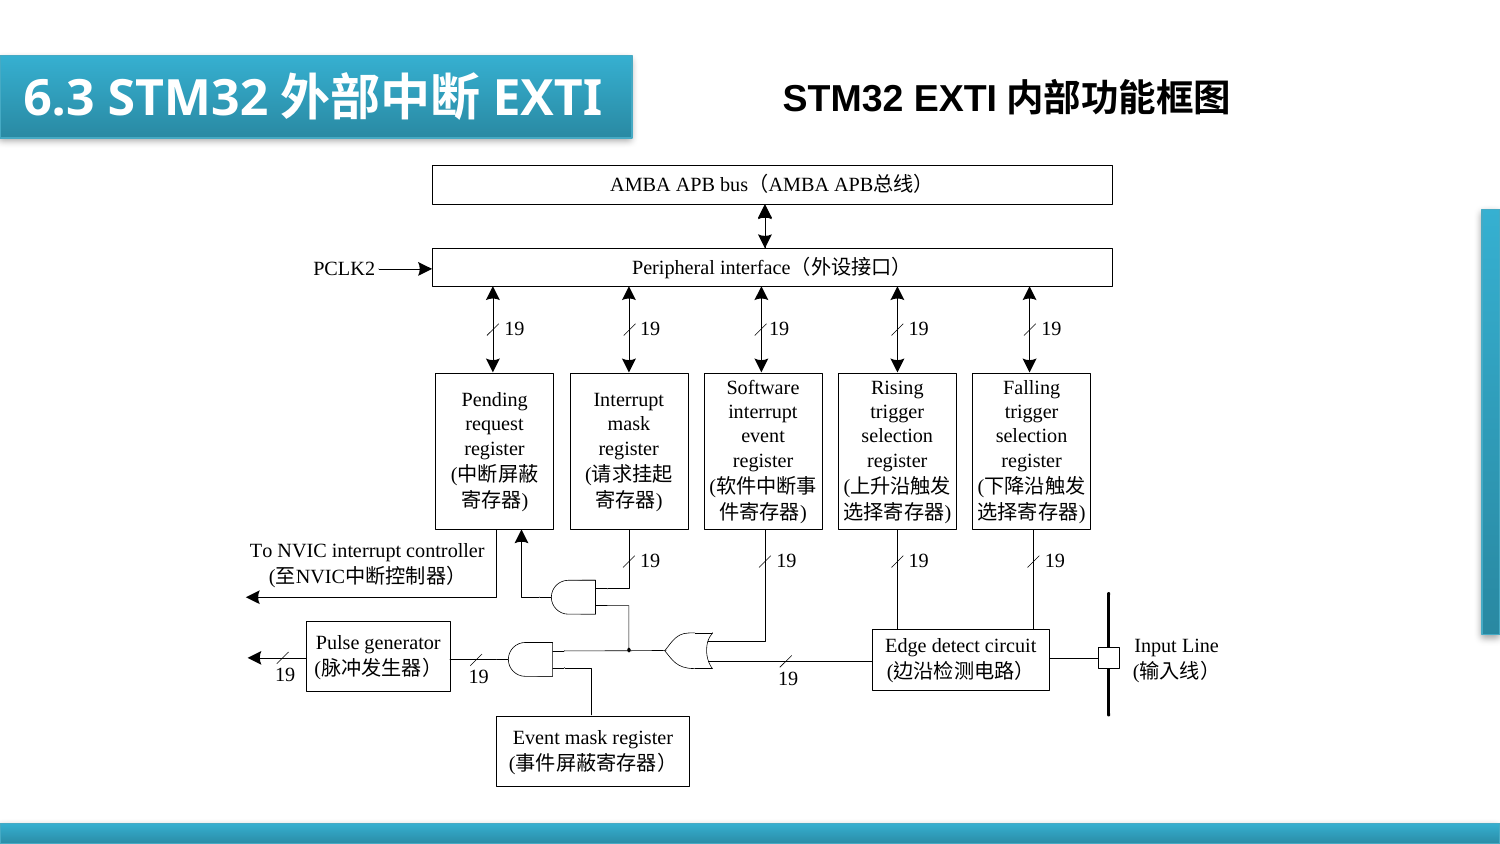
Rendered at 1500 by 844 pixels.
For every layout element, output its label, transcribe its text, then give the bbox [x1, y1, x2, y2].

text_box STM32 EXTI内部功能框图 [767, 66, 1247, 127]
text_box [0, 55, 633, 139]
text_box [218, 161, 1252, 791]
text_box 6.3 STM32外部中断EXTI [8, 57, 618, 133]
